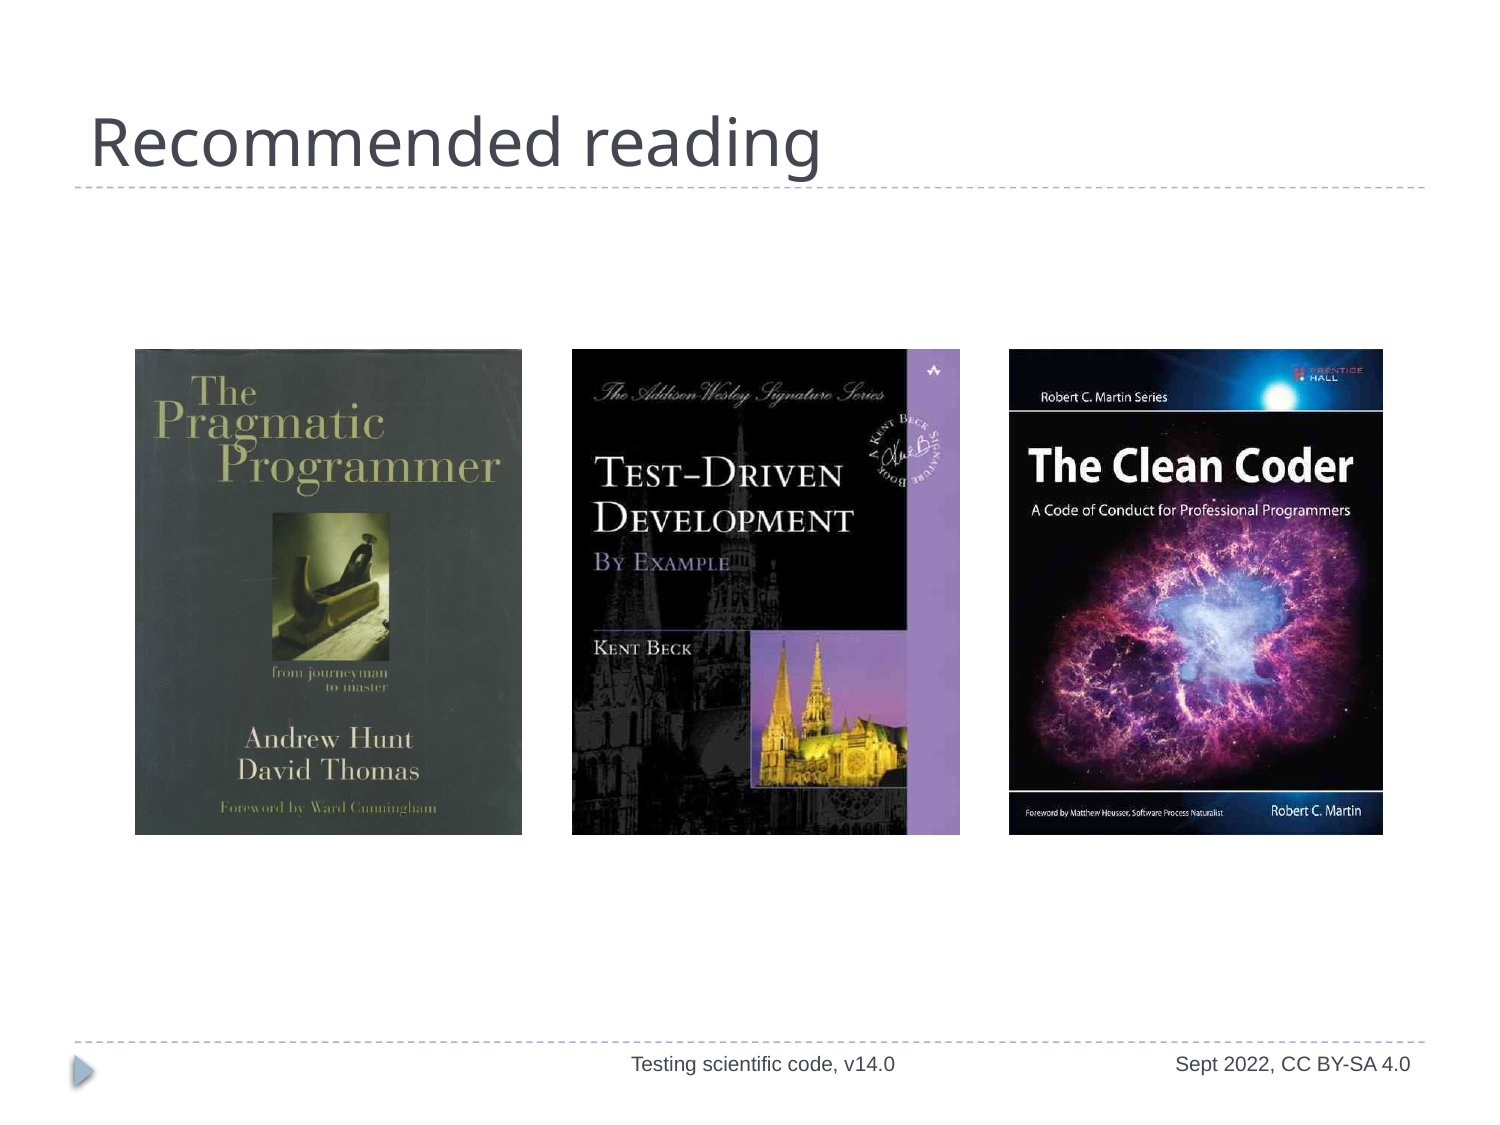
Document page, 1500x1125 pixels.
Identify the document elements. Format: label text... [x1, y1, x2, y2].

title Recommended reading [75, 37, 1425, 188]
picture [135, 349, 522, 835]
picture [1009, 349, 1383, 835]
picture [572, 349, 960, 835]
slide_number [1051, 1042, 1426, 1103]
footer Testing scientific code, v14.0 [475, 1042, 1051, 1103]
